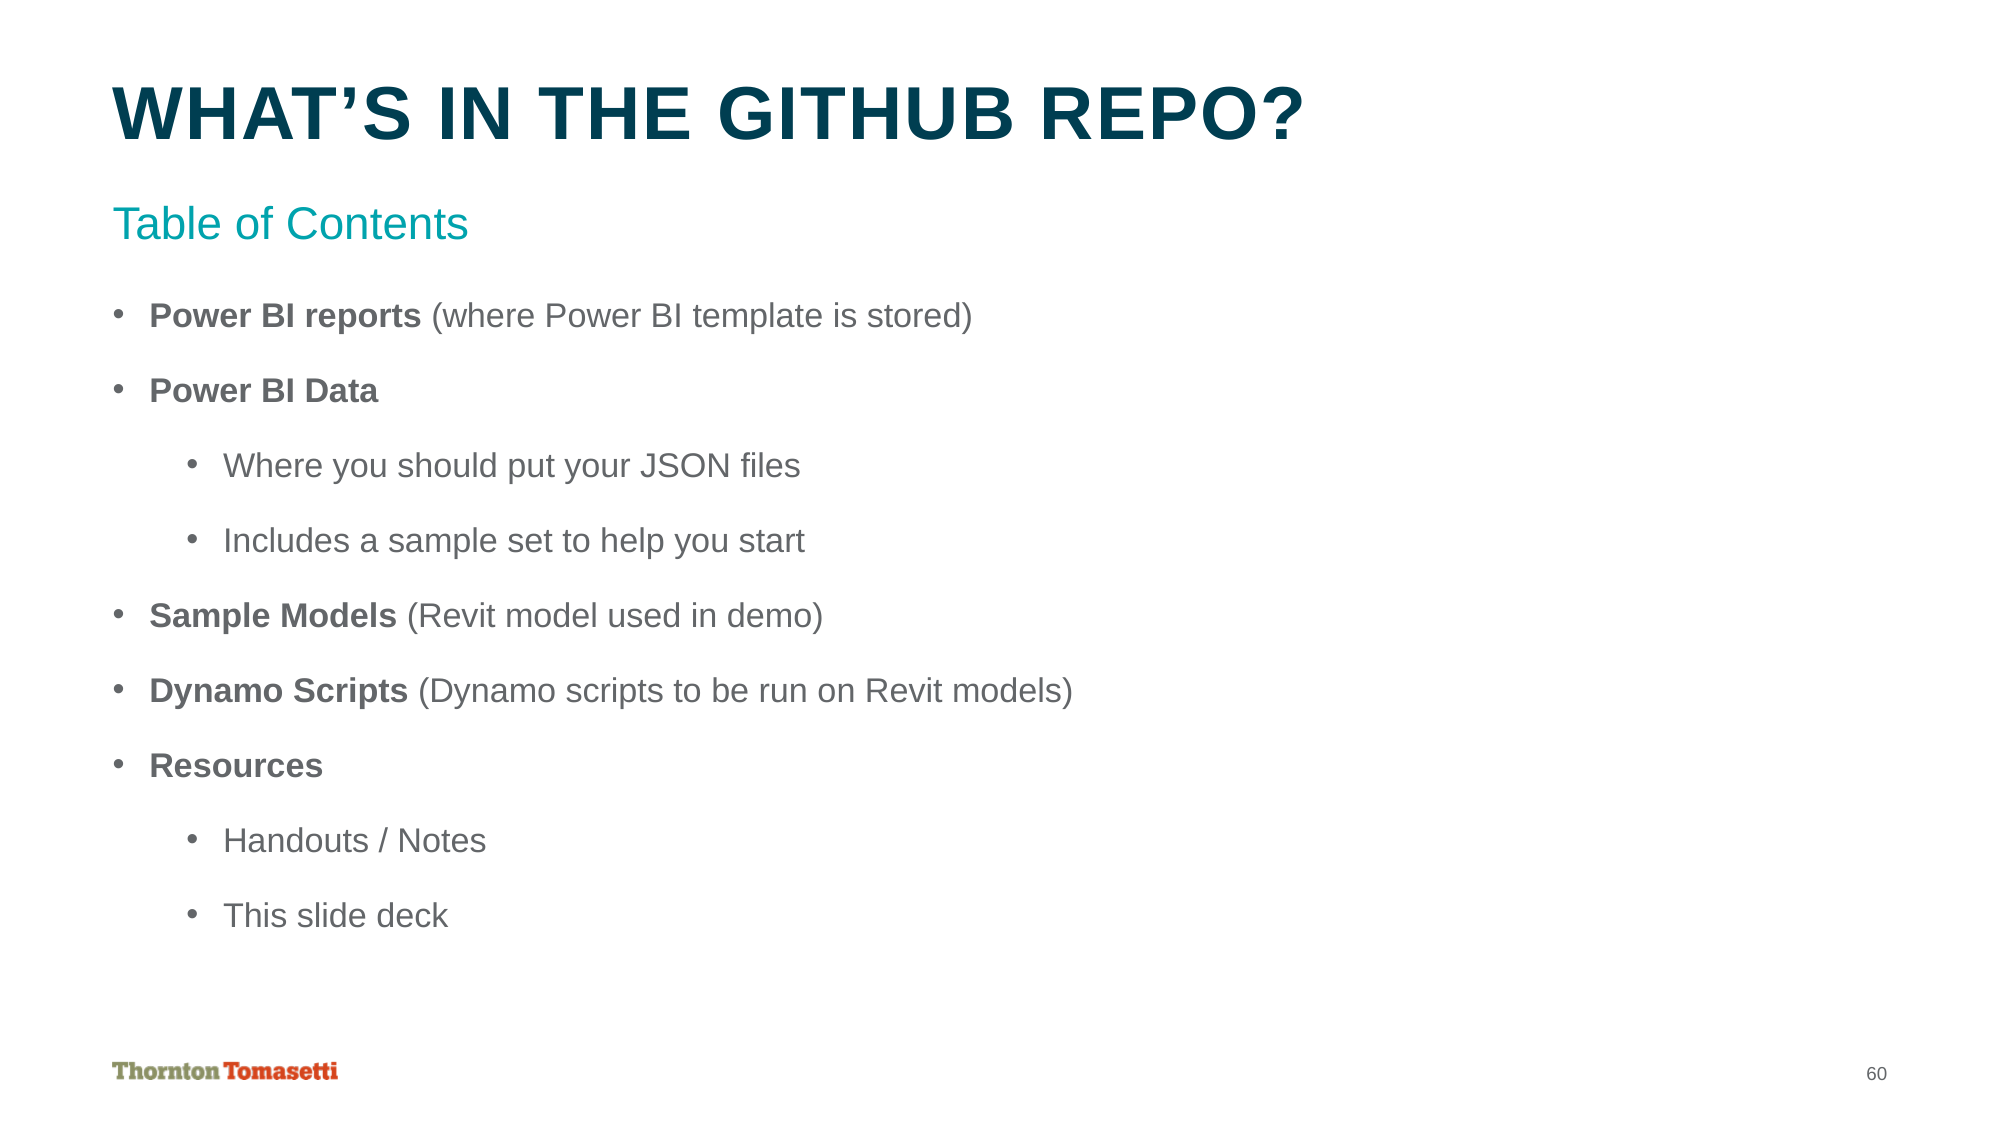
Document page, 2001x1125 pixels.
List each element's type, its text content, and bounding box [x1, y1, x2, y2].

list Power BI reports (where Power BI template is stored) Power BI Data Where you should put your JSON files Includes a sample set to help you start Sample Models (Revit model used in demo) Dynamo Scripts (Dynamo scripts to be run on Revit models) Resources Handouts / Notes This slide deck [112, 293, 1173, 979]
title What’s in the GitHub Repo? [112, 75, 1888, 170]
list Table of Contents [112, 193, 1888, 269]
slide_number 60 [1831, 1042, 1888, 1103]
picture [112, 1061, 338, 1080]
